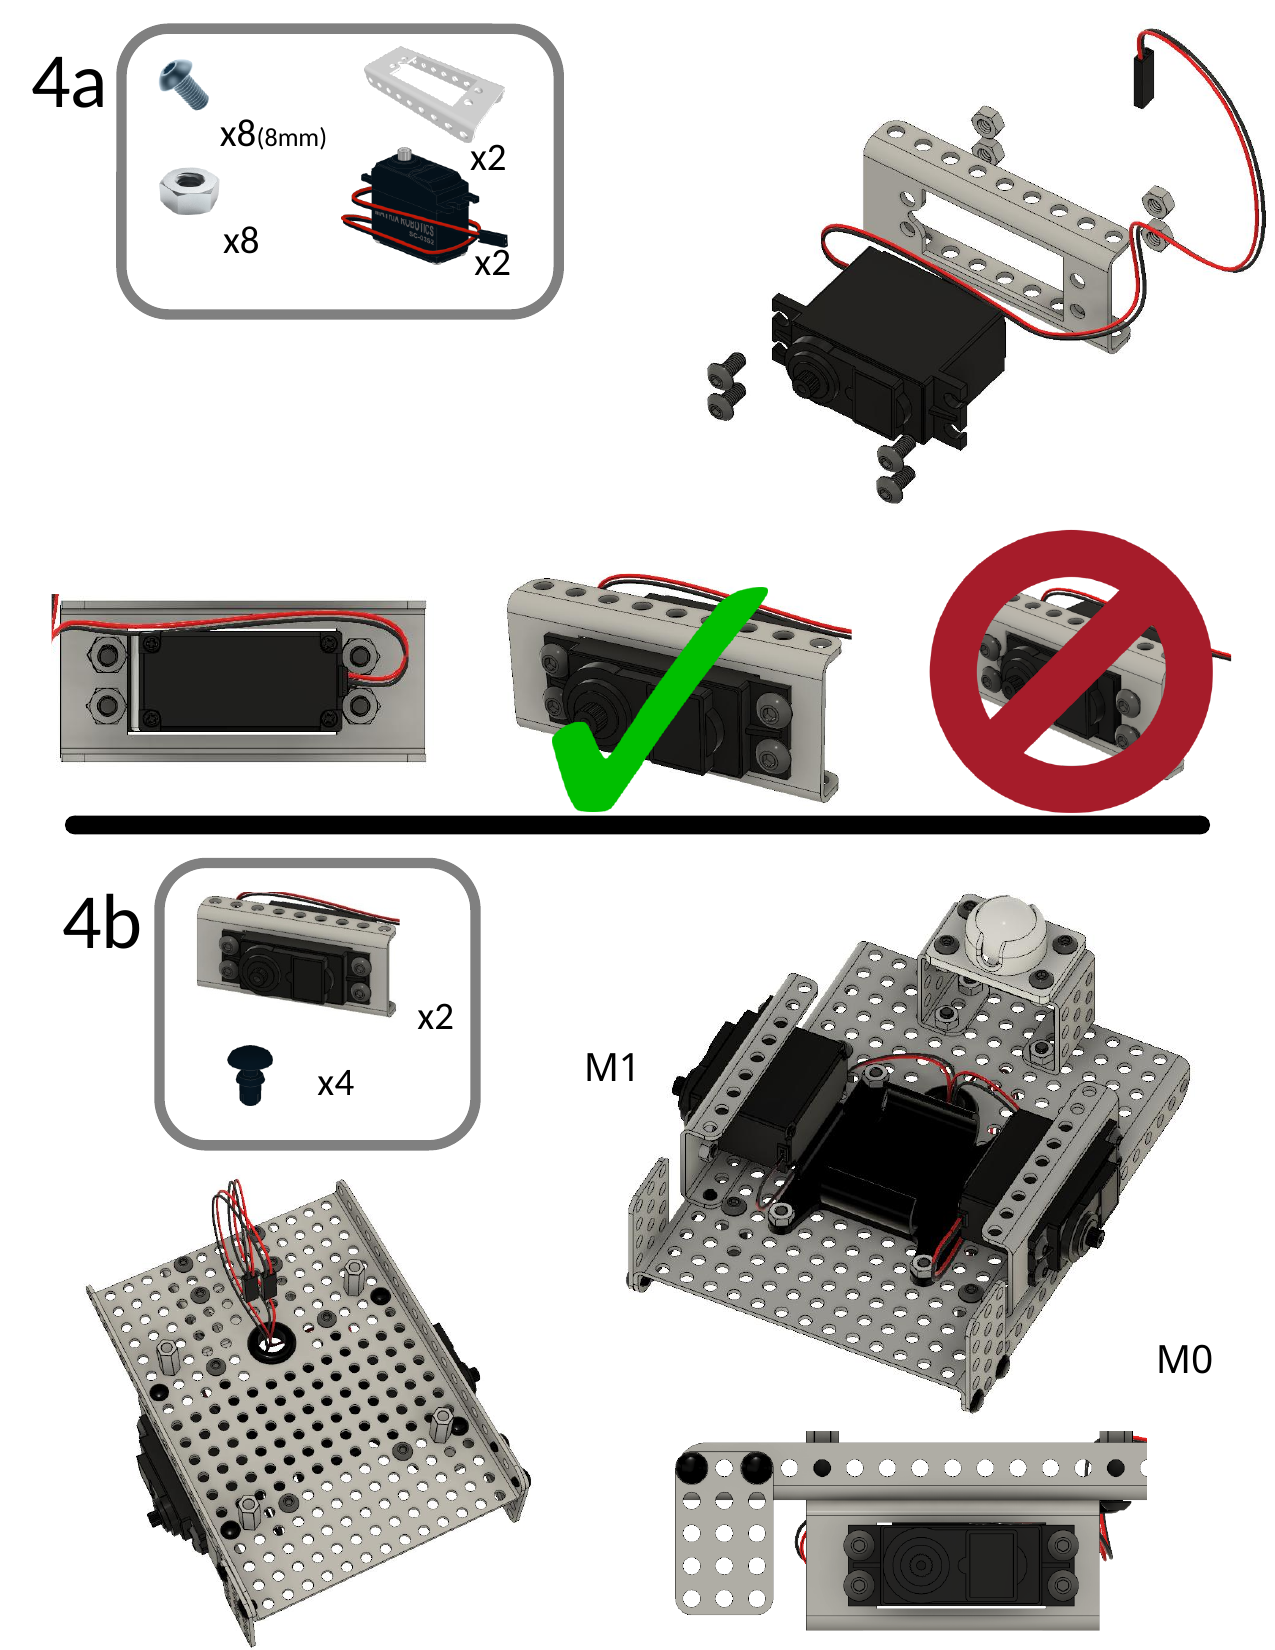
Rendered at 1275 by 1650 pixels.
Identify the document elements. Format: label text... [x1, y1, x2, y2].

picture [703, 0, 1275, 507]
picture [929, 529, 1232, 813]
text_box [158, 861, 477, 1147]
text_box M1 [568, 1035, 625, 1097]
picture [364, 46, 505, 143]
text_box 4b [47, 863, 158, 972]
picture [495, 573, 852, 812]
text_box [64, 815, 1211, 835]
picture [156, 158, 222, 224]
picture [673, 1431, 1147, 1632]
text_box x8 [208, 207, 275, 269]
text_box x2 [449, 229, 536, 291]
picture [341, 147, 508, 265]
picture [625, 889, 1198, 1423]
text_box x2 [455, 124, 522, 186]
text_box 4a [16, 21, 124, 131]
text_box [120, 27, 560, 316]
picture [227, 1045, 273, 1106]
text_box x8(8mm) [204, 100, 343, 162]
picture [156, 57, 211, 112]
picture [193, 892, 400, 1023]
picture [51, 594, 434, 768]
text_box M0 [1198, 1327, 1229, 1389]
picture [81, 1171, 536, 1650]
text_box x2 [402, 982, 469, 1045]
text_box x4 [302, 1049, 369, 1112]
